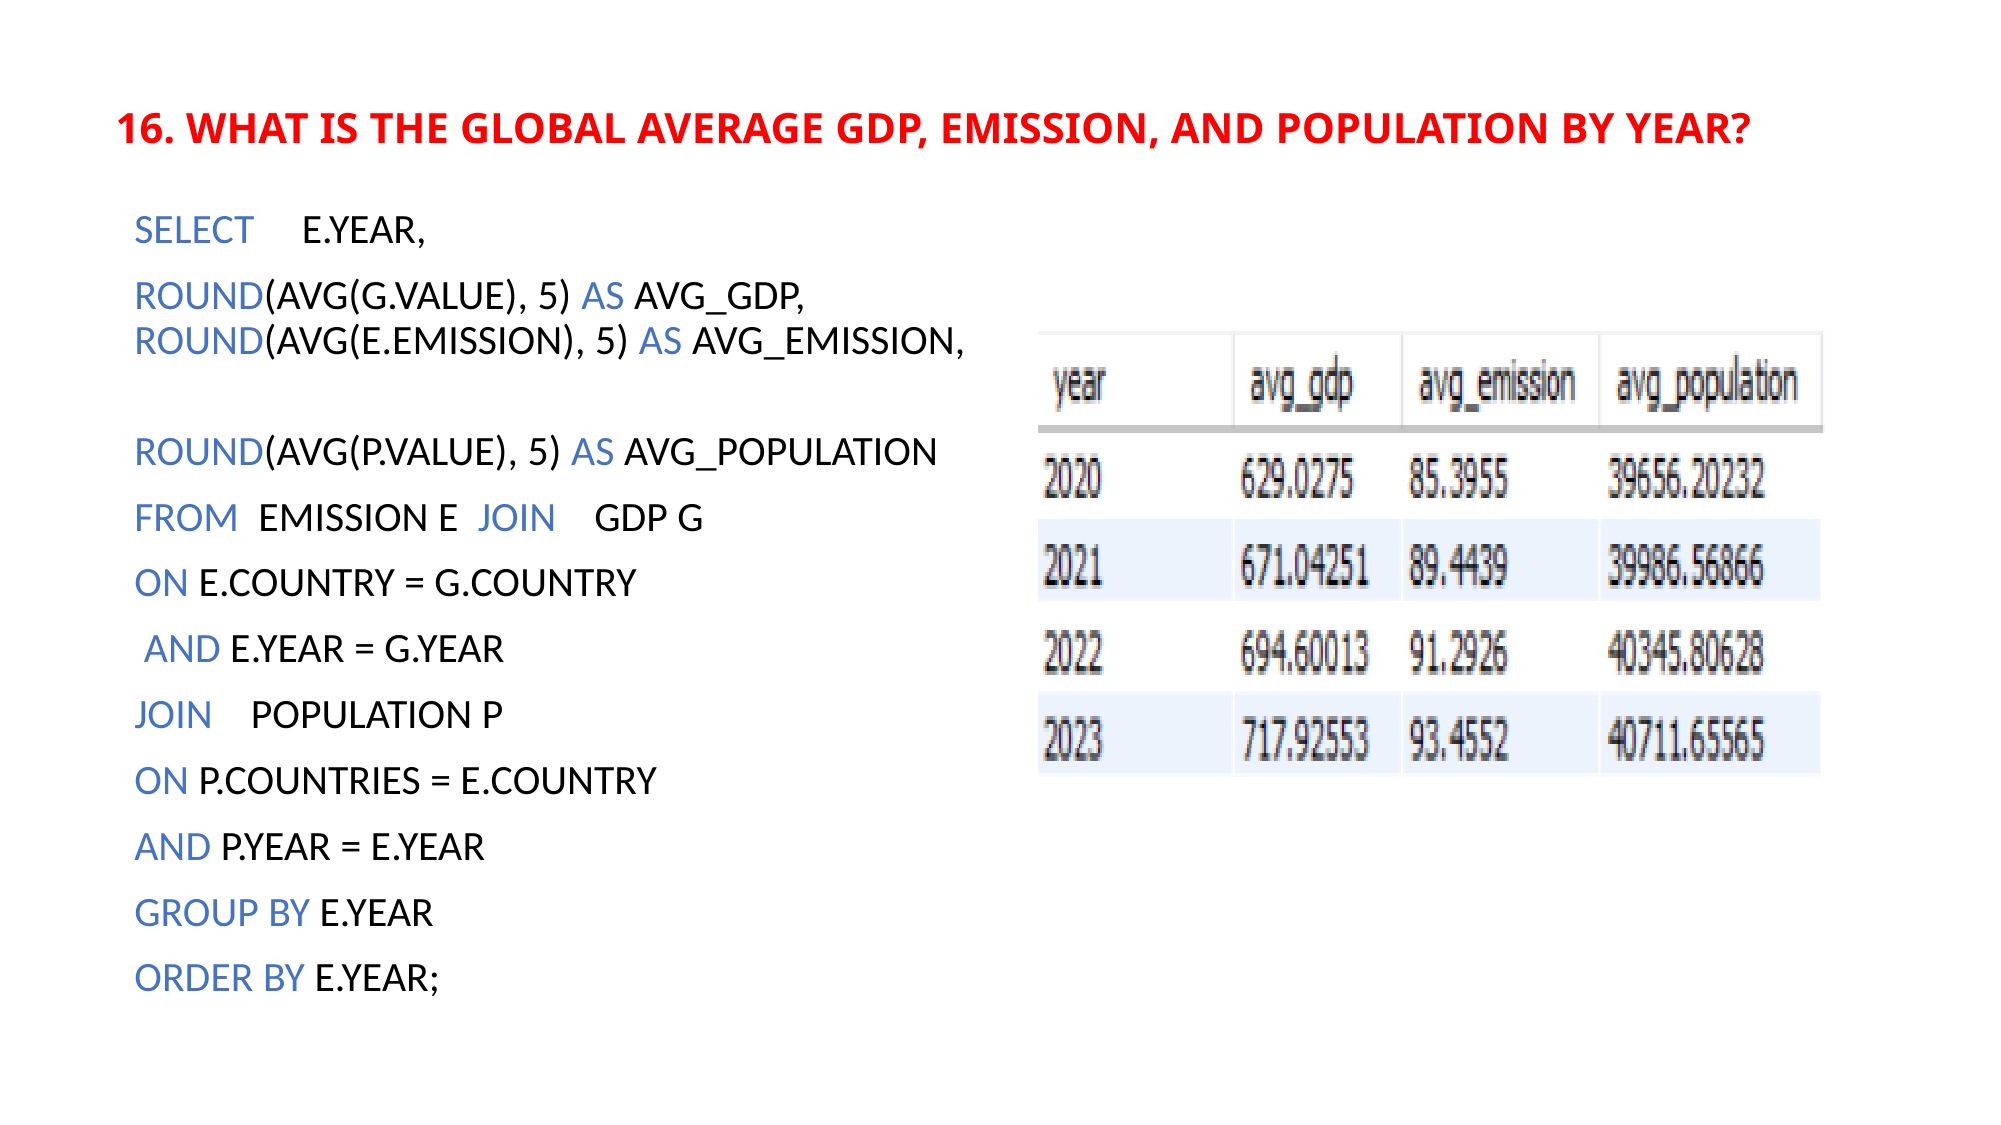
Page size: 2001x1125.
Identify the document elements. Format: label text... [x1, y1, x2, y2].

title 16. WHAT IS THE GLOBAL AVERAGE GDP, EMISSION, AND POPULATION BY YEAR? [100, 59, 1826, 200]
list SELECT E.YEAR, ROUND(AVG(G.VALUE), 5) AS AVG_GDP, ROUND(AVG(E.EMISSION), 5) AS AVG_EMISSION, ROUND(AVG(P.VALUE), 5) AS AVG_POPULATION FROM EMISSION E JOIN GDP G ON E.COUNTRY = G.COUNTRY AND E.YEAR = G.YEAR JOIN POPULATION P ON P.COUNTRIES = E.COUNTRY AND P.YEAR = E.YEAR GROUP BY E.YEAR ORDER BY E.YEAR; [100, 200, 1000, 1019]
picture [1038, 331, 1853, 794]
